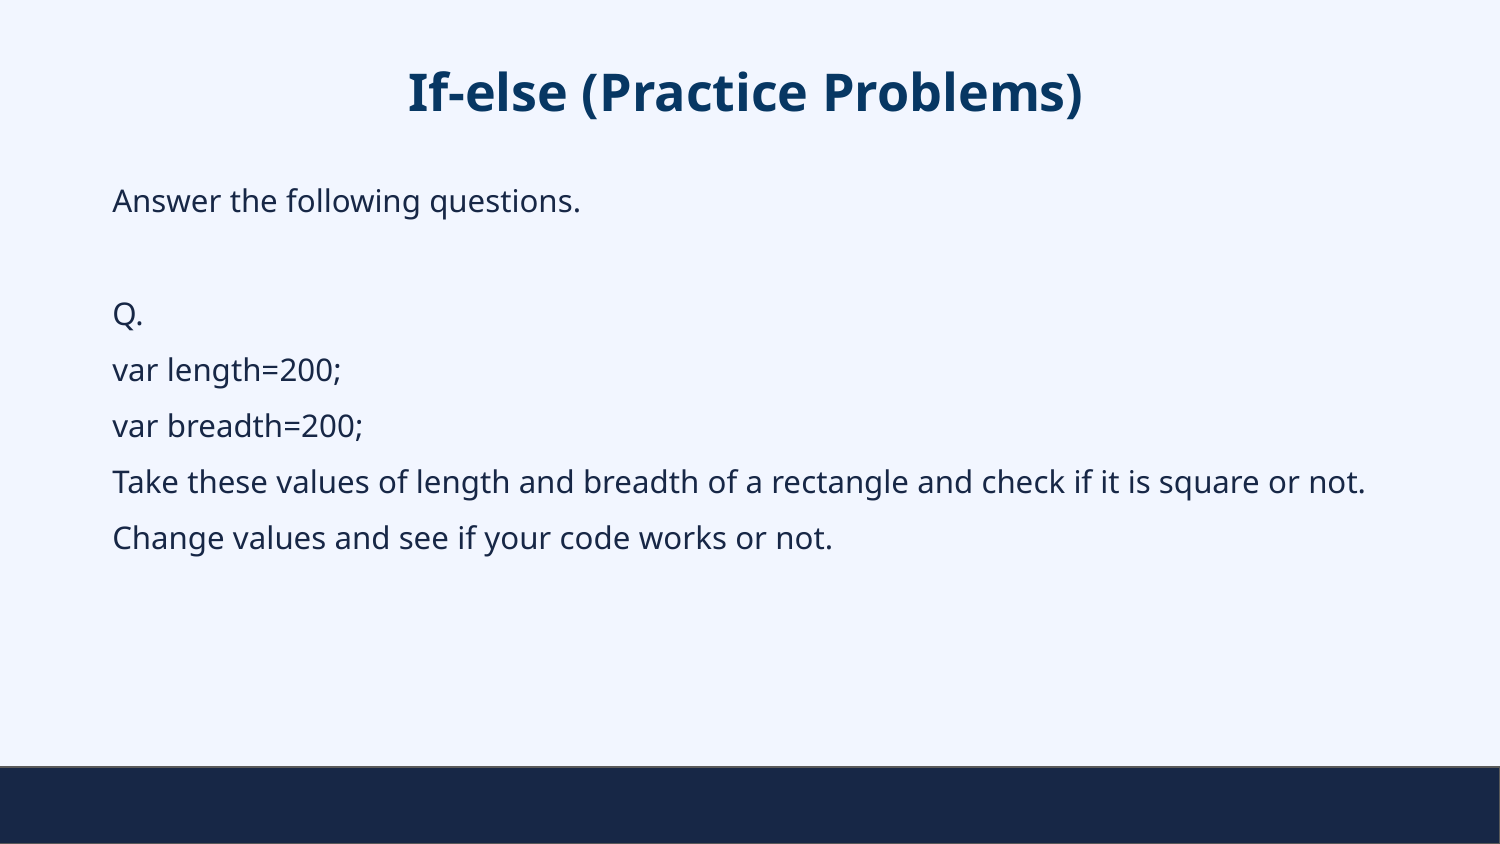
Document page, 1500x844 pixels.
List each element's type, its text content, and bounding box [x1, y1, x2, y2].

text_box [0, 767, 1500, 844]
text_box Answer the following questions. Q. var length=200; var breadth=200; Take these values of length and breadth of a rectangle and check if it is square or not. Change values and see if your code works or not. [97, 147, 1397, 711]
title If-else (Practice Problems) [29, 35, 1462, 148]
